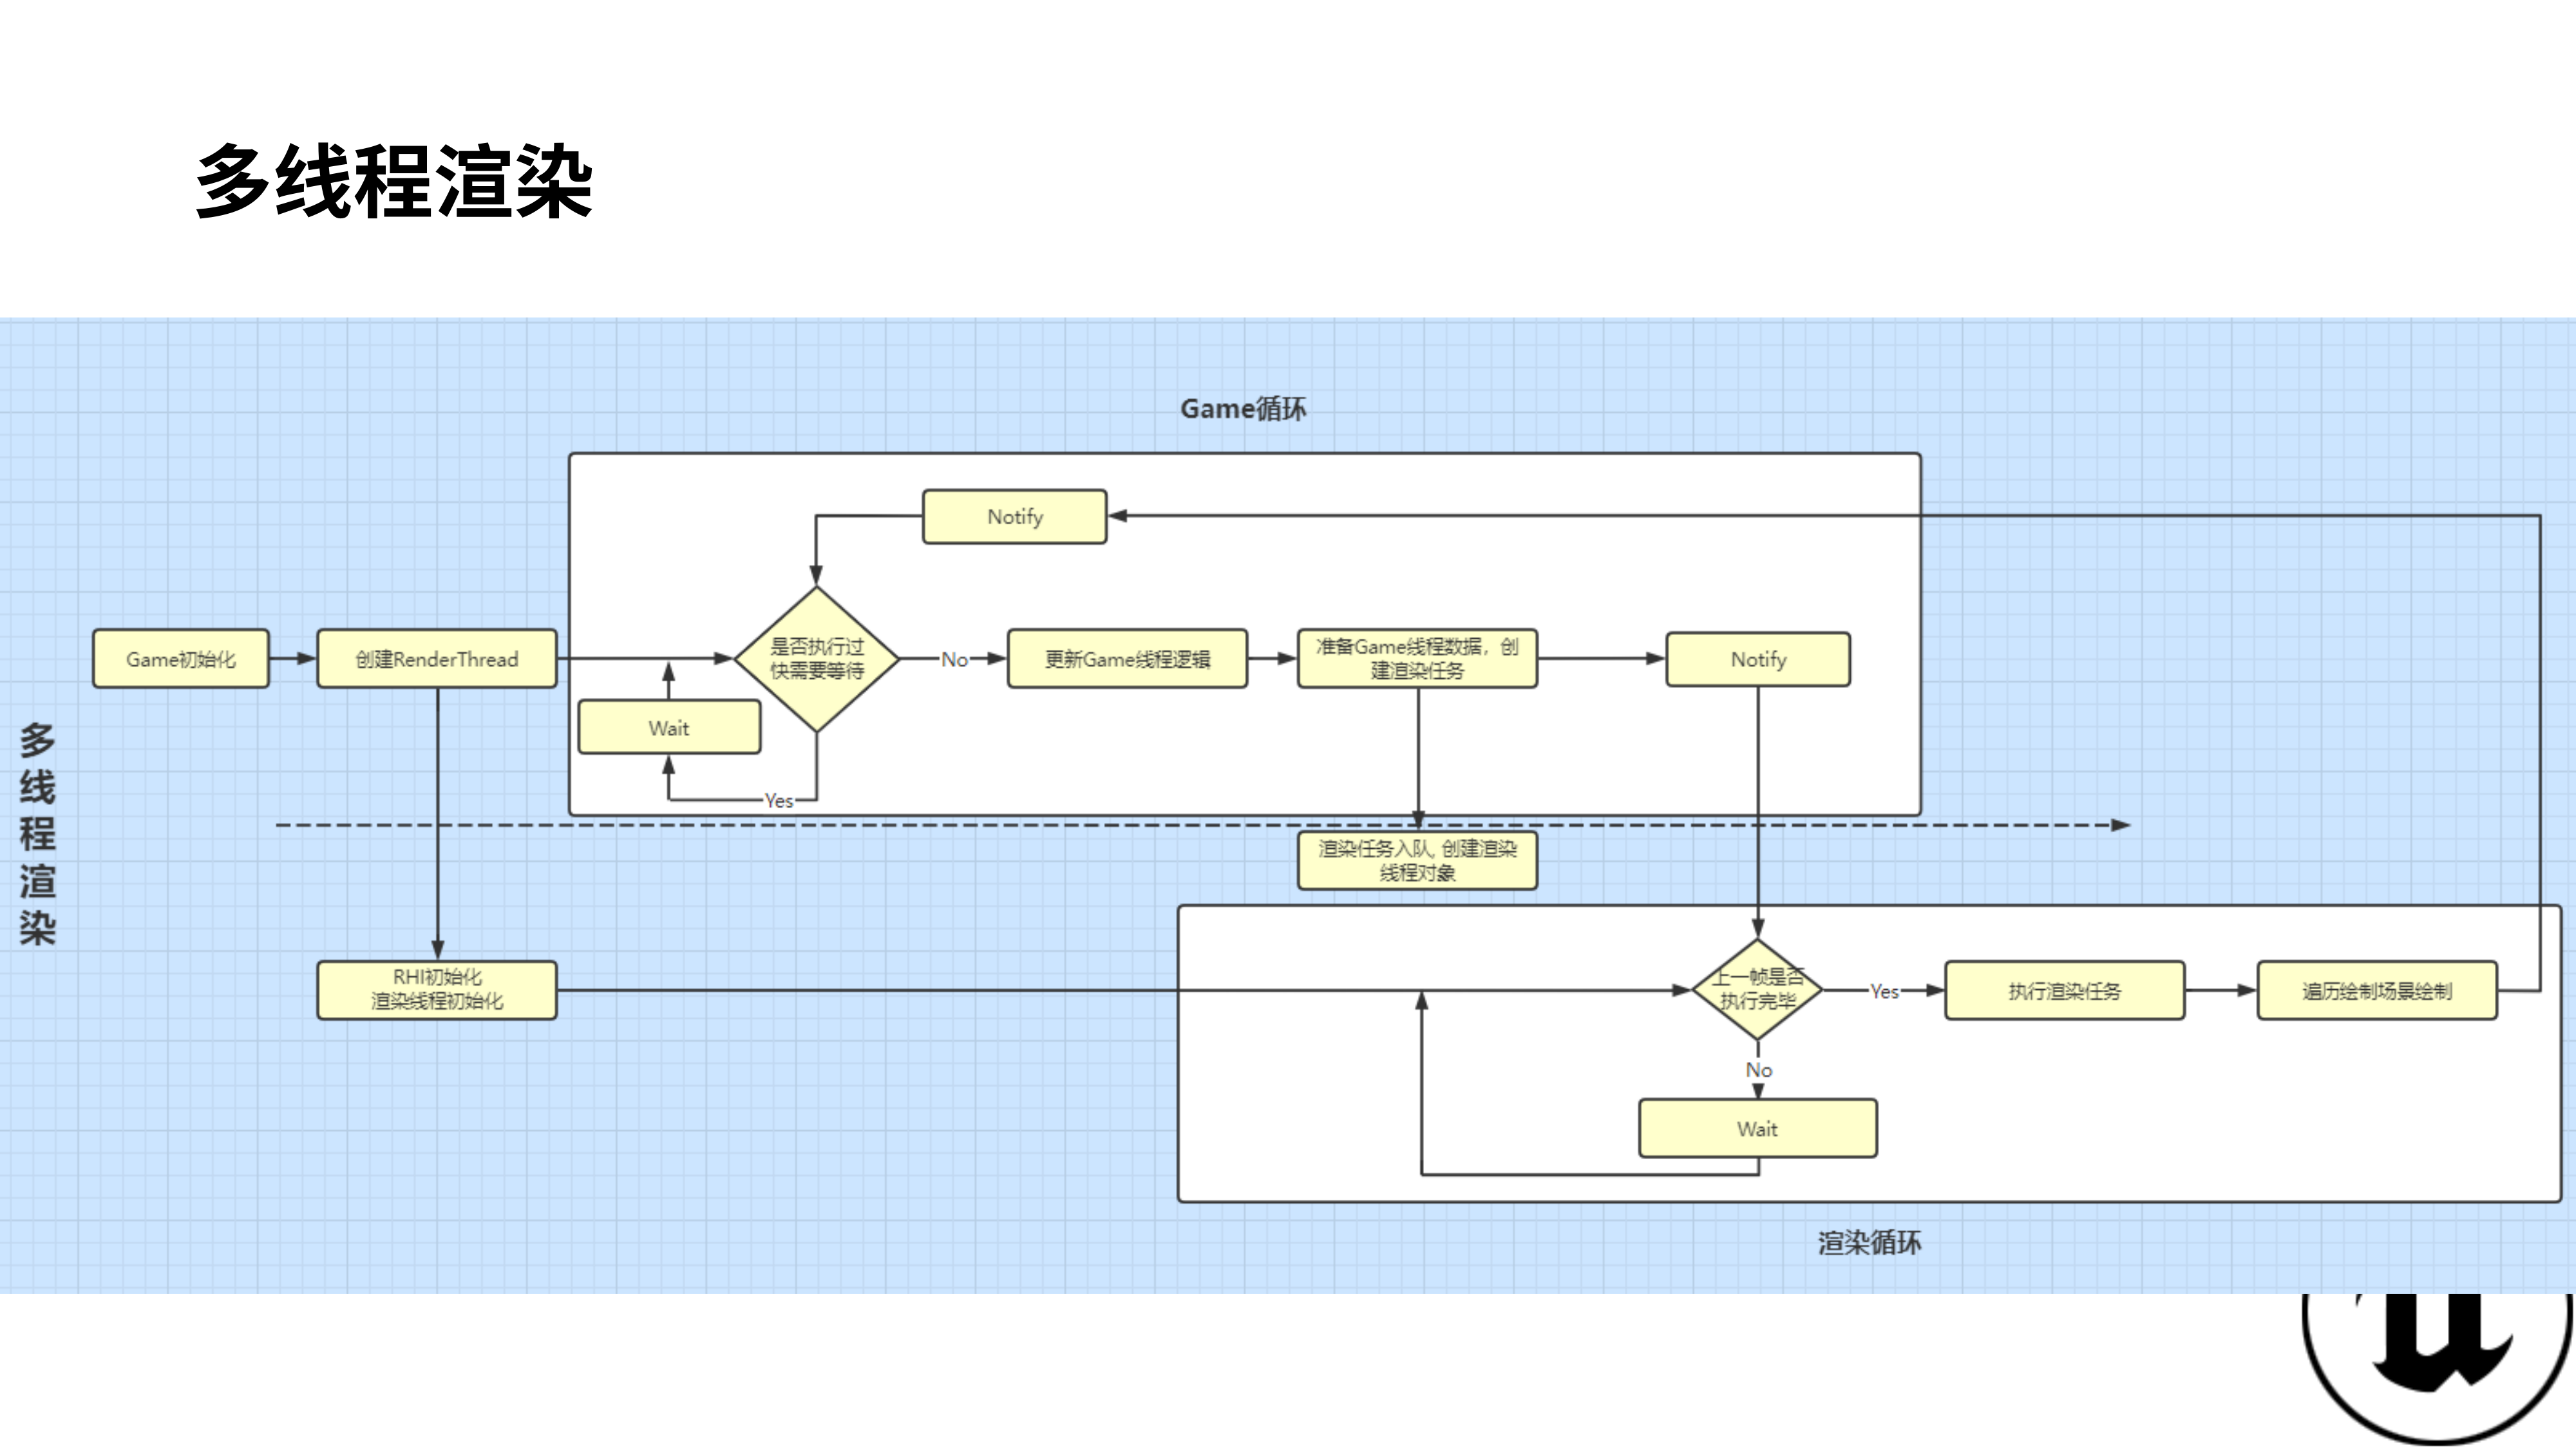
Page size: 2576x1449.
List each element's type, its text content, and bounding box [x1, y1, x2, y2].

text_box 多线程渲染 [187, 125, 601, 233]
picture [0, 317, 2576, 1449]
